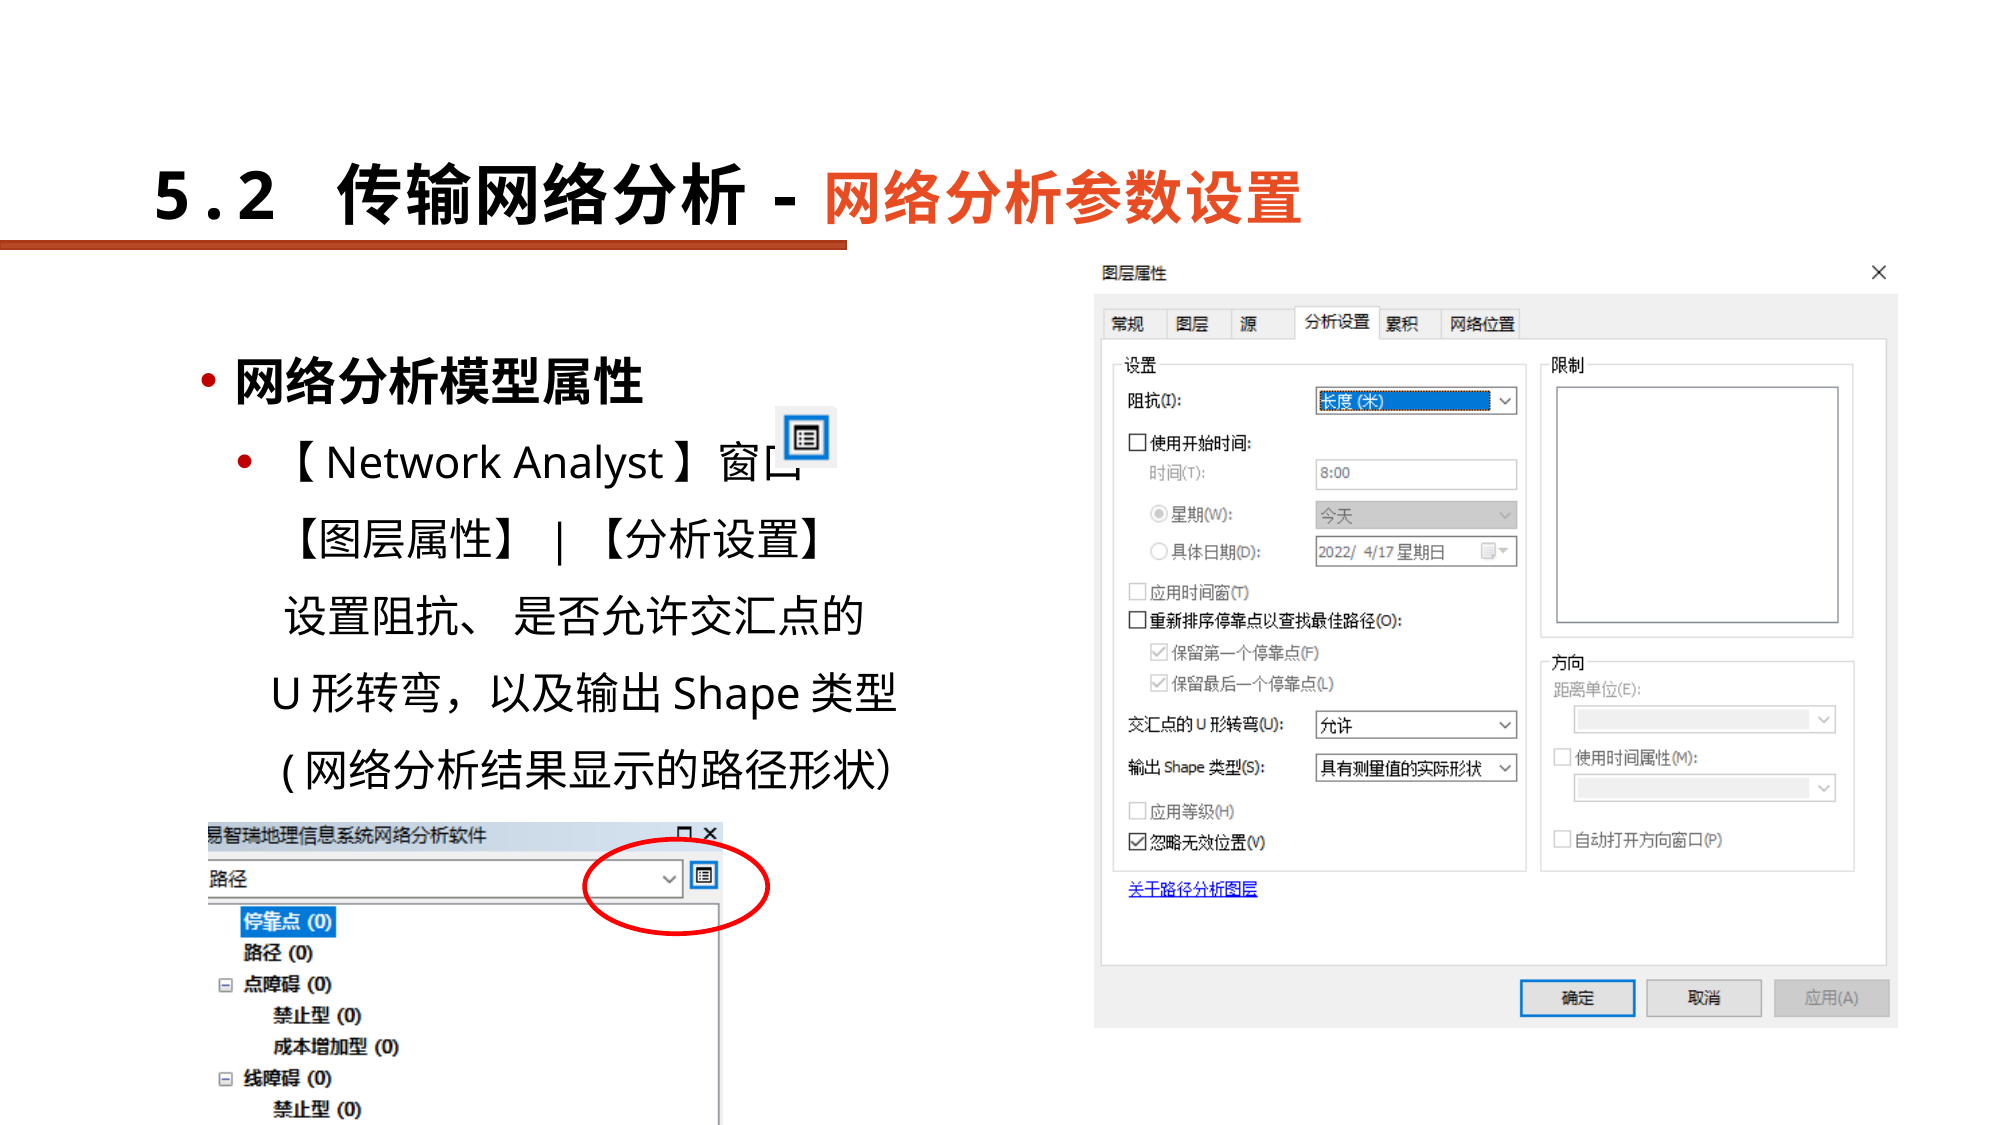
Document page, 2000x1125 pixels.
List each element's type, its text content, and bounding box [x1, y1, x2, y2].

picture [1094, 255, 1898, 1028]
text_box [723, 844, 769, 929]
picture [208, 822, 723, 1125]
title 5.2 传输网络分析-网络分析参数设置 [137, 16, 1638, 242]
list 网络分析模型属性 【Network Analyst】窗口 【图层属性】|【分析设置】 设置阻抗、 是否允许交汇点的 U形转弯，以及输出Shape类型 (网络分析结果显示的路径形状） [184, 326, 1000, 811]
picture [775, 406, 837, 468]
